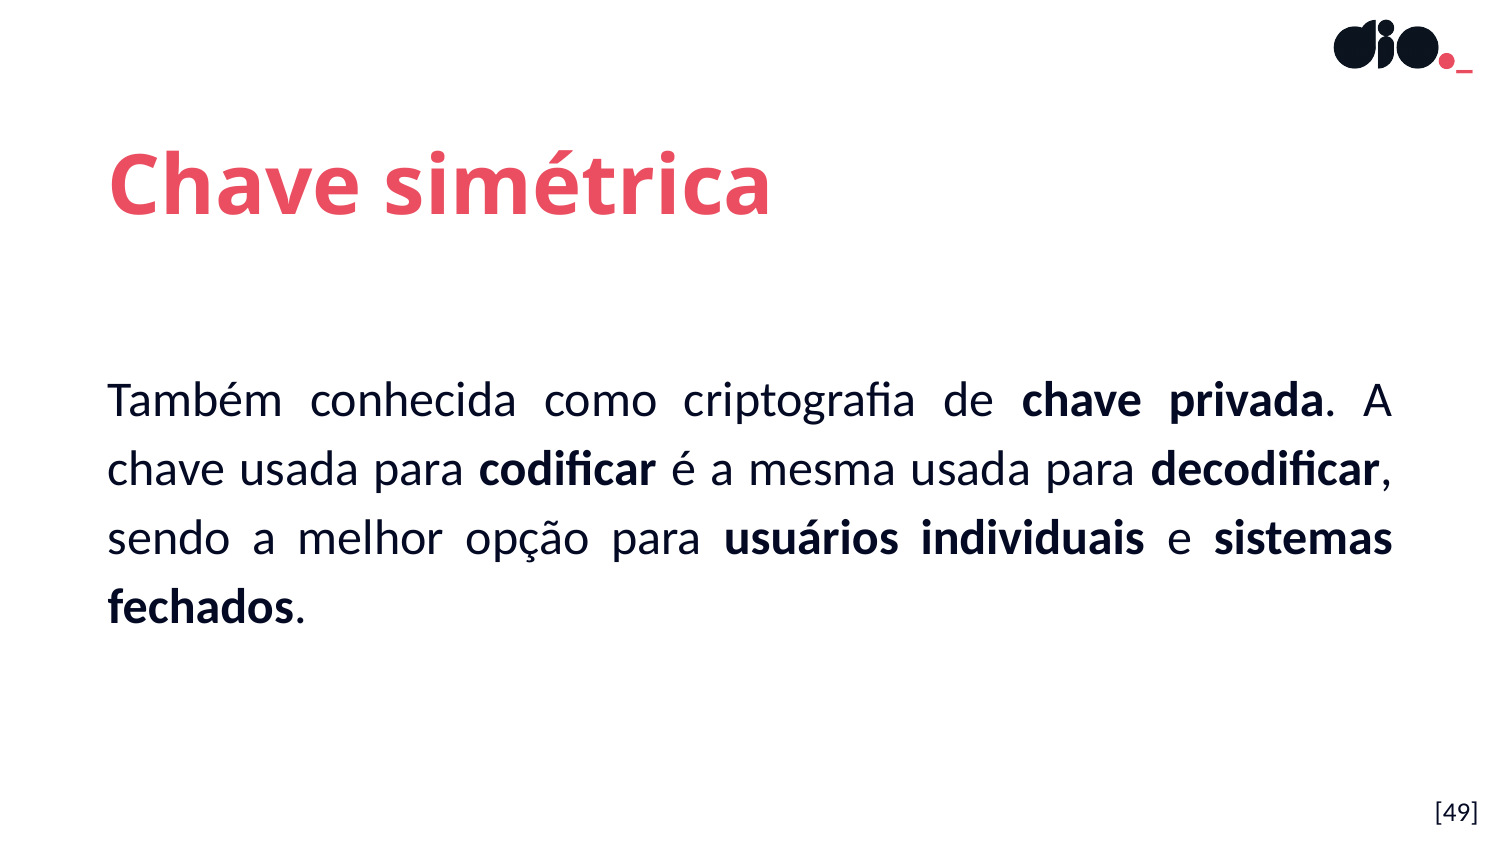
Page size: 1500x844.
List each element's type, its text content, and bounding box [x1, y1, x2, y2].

text_box Também conhecida como criptografia de chave privada. A chave usada para codificar é a mesma usada para decodificar, sendo a melhor opção para usuários individuais e sistemas fechados. [92, 243, 1408, 749]
picture [1333, 19, 1473, 74]
text_box Chave simétrica [92, 104, 1408, 243]
slide_number [49] [1403, 779, 1494, 844]
